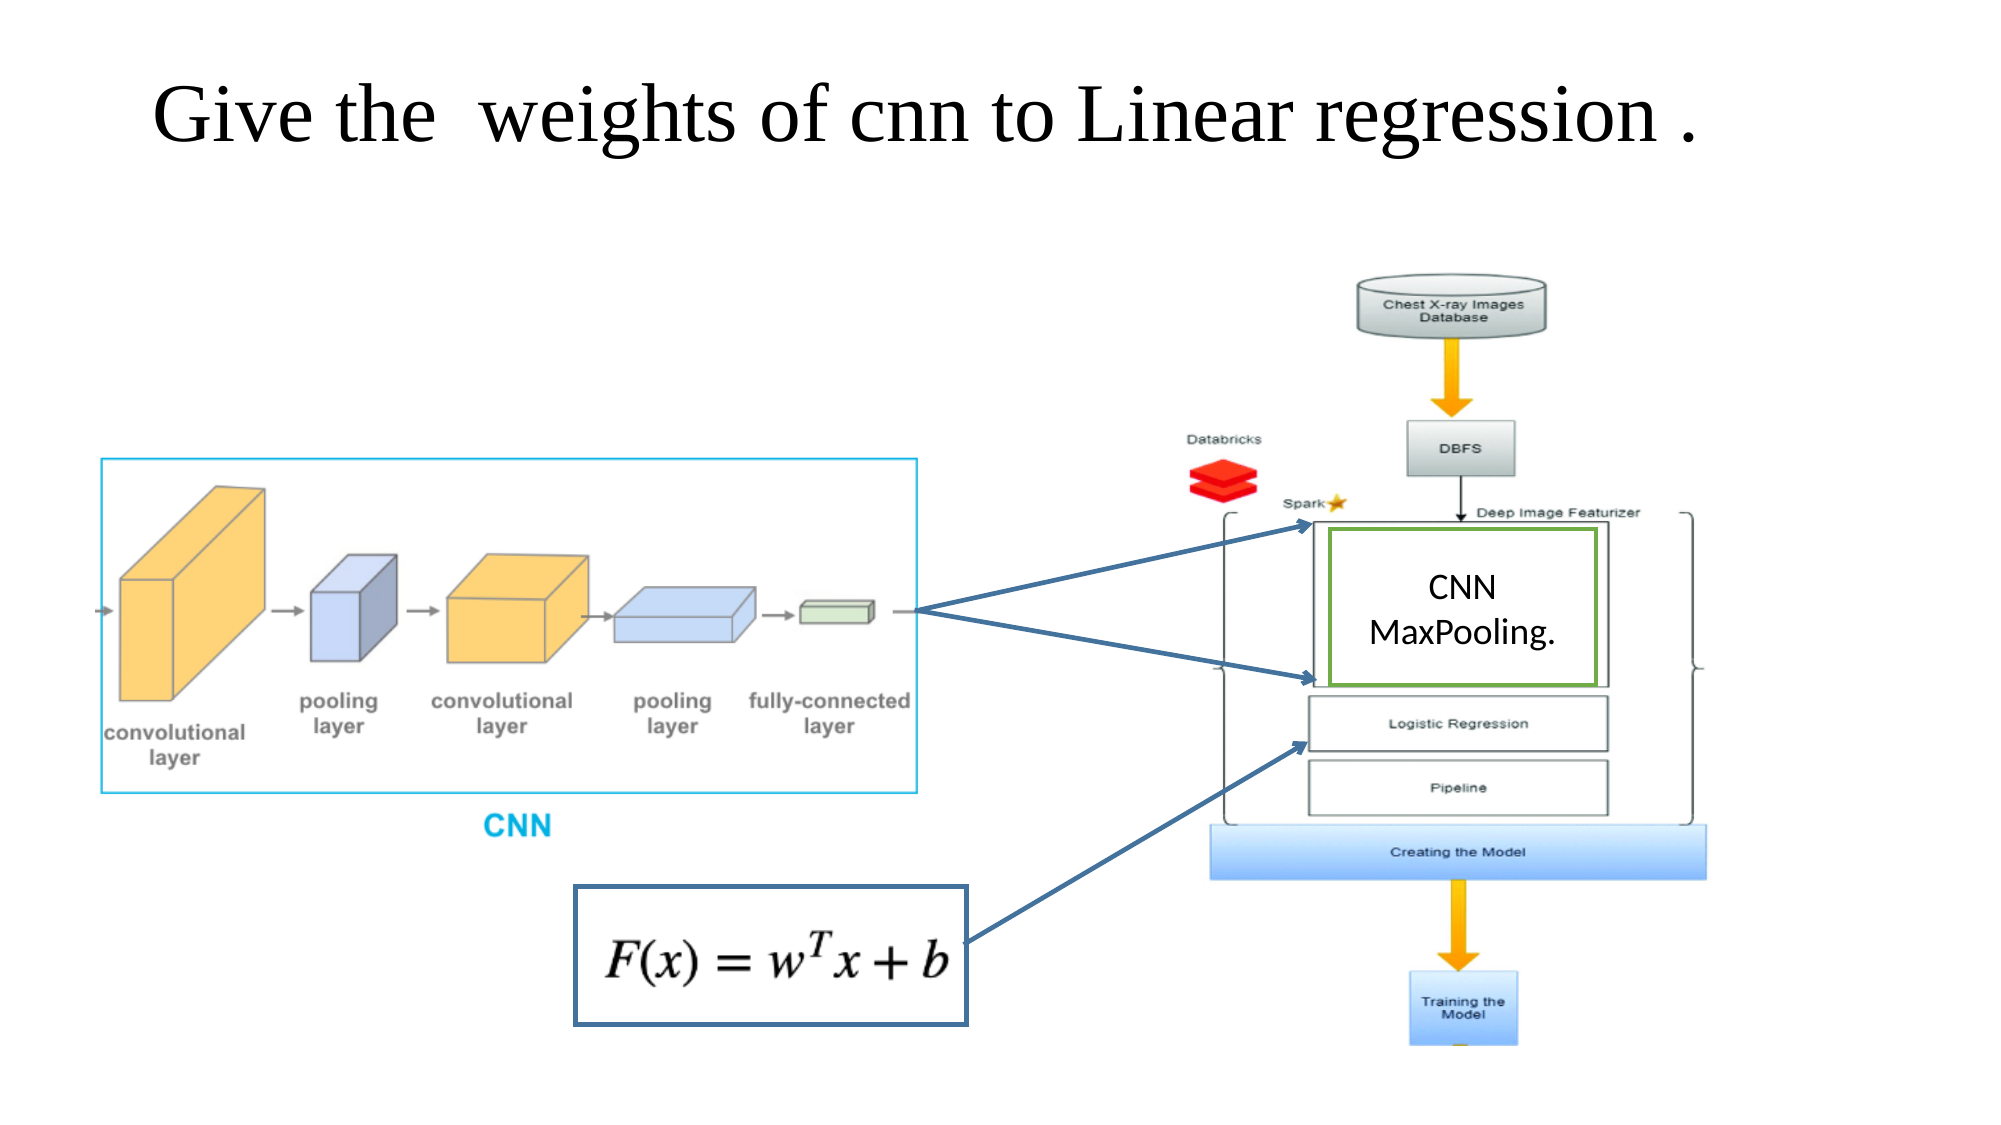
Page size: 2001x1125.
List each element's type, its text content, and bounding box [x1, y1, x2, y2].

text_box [963, 741, 1309, 945]
title Give the weights of cnn to Linear regression . [137, 59, 1729, 170]
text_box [918, 523, 1314, 608]
picture [1179, 255, 1782, 1046]
text_box [573, 884, 958, 1027]
picture [591, 888, 964, 1025]
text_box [914, 609, 1318, 681]
picture [94, 450, 922, 851]
